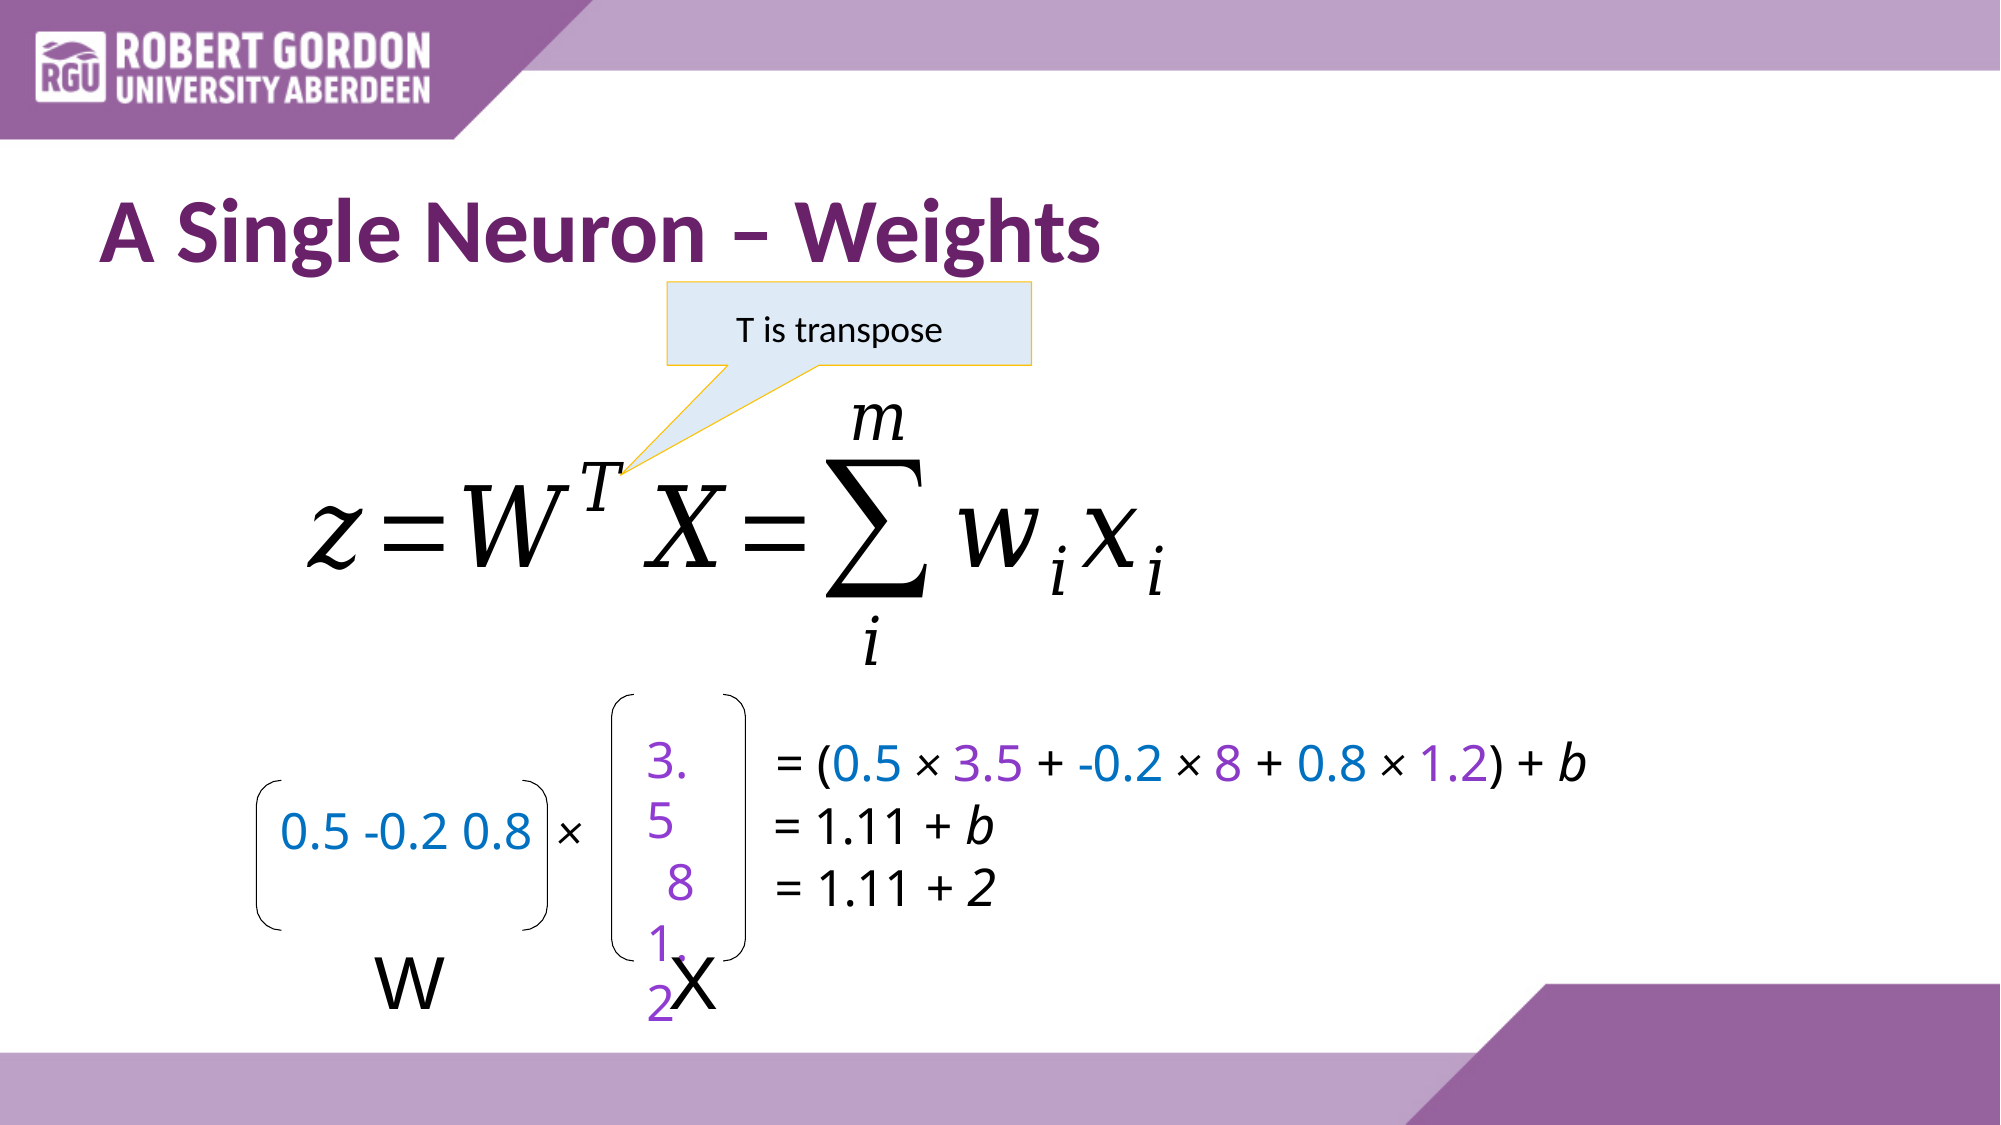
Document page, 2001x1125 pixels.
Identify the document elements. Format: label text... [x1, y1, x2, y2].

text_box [619, 281, 1033, 476]
text_box W X [359, 932, 872, 1025]
picture [0, 0, 2000, 1125]
text_box 3.5 8 1.2 [644, 1025, 716, 1032]
text_box [522, 780, 548, 931]
text_box [723, 694, 746, 932]
title A Single Neuron – Weights [97, 168, 1823, 359]
text_box = (0.5 × 3.5 + -0.2 × 8 + 0.8 × 1.2) + b = 1.11 + b = 1.11 + 2 [771, 726, 1612, 917]
text_box 3.5 8 1.2 [644, 726, 716, 932]
text_box [611, 694, 634, 932]
text_box [256, 780, 282, 931]
text_box 0.5 -0.2 0.8 × [282, 797, 522, 860]
text_box 0.5 -0.2 0.8 × [547, 797, 583, 860]
